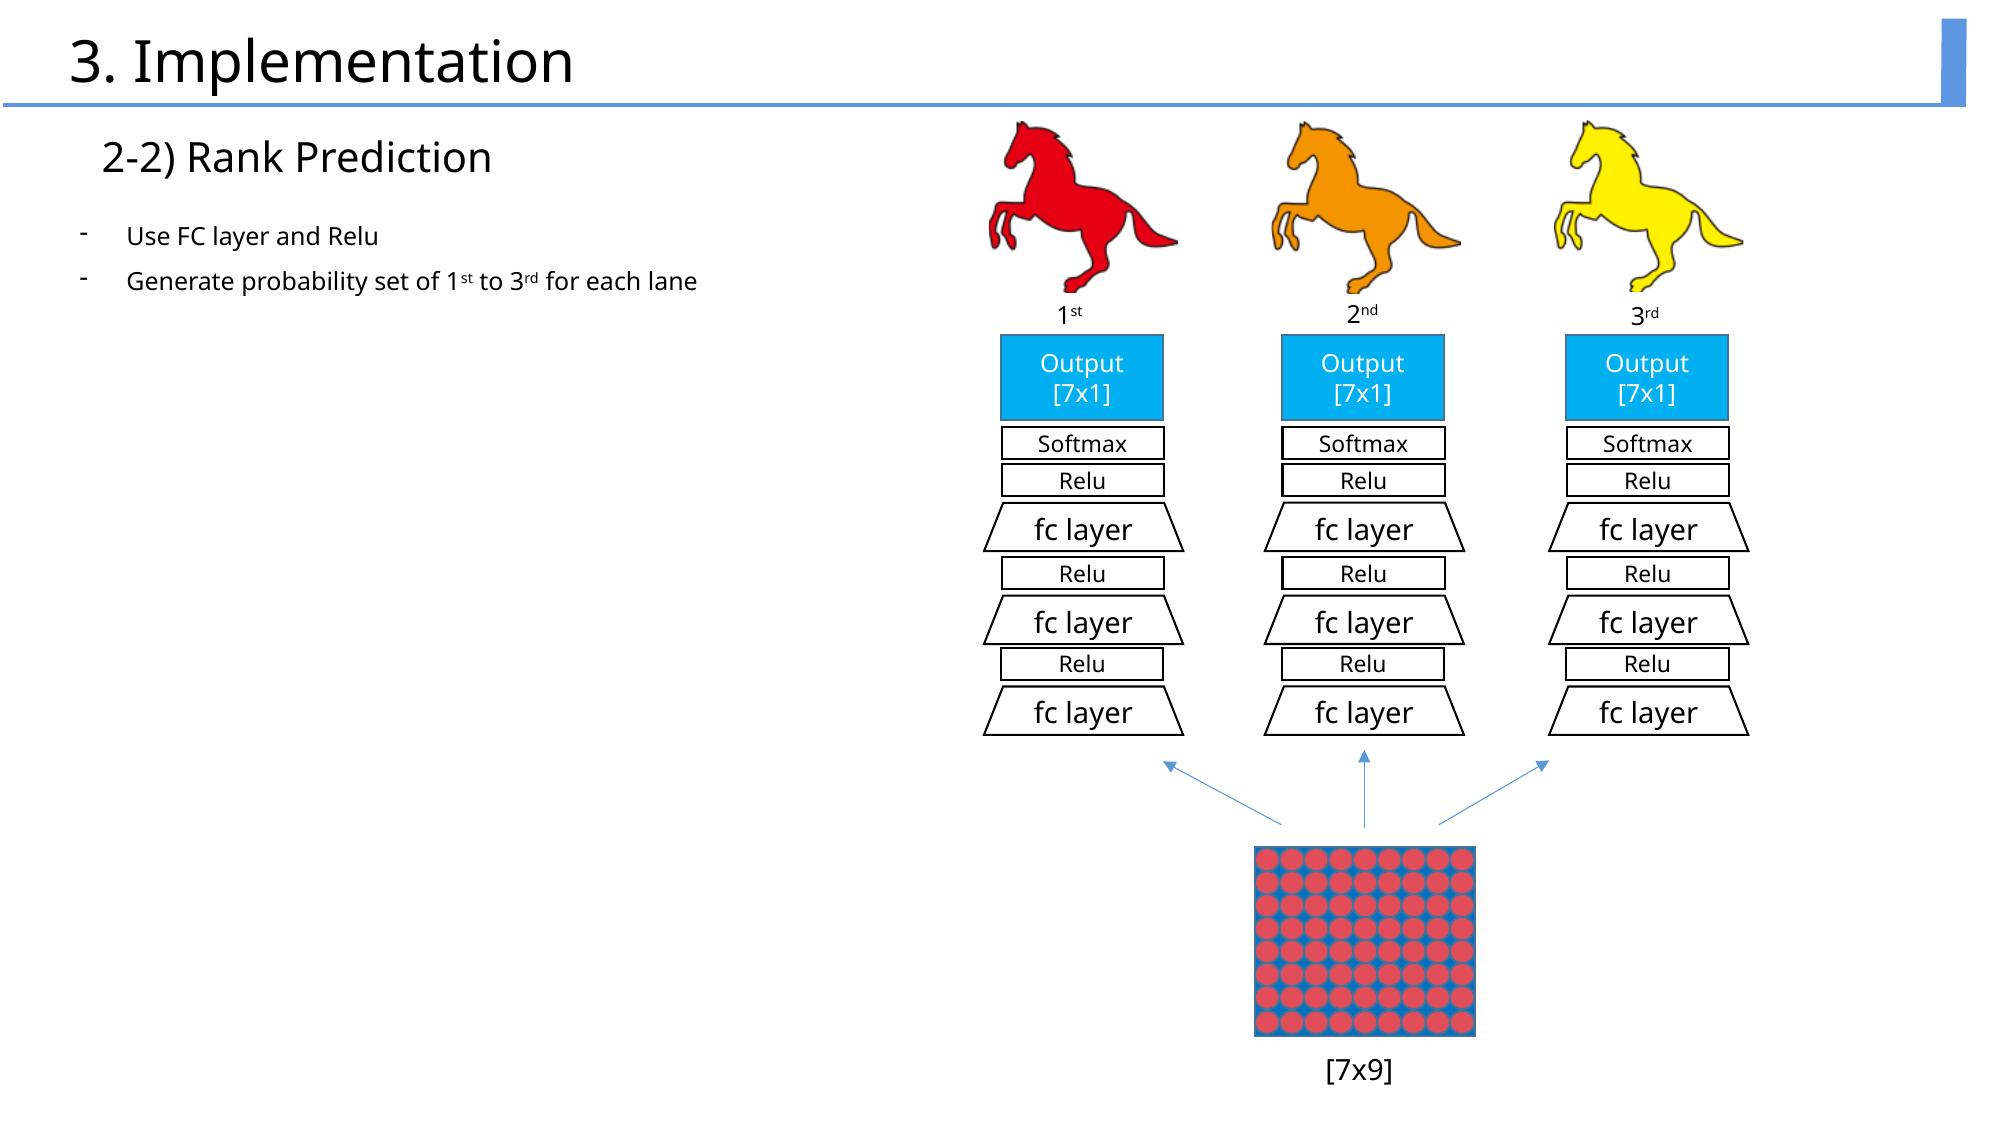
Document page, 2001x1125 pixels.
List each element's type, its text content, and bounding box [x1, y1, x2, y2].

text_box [988, 120, 1744, 333]
text_box Use FC layer and Relu Generate probability set of 1st to 3rd for each lane [64, 198, 988, 303]
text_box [1264, 334, 1465, 735]
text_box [984, 335, 1184, 735]
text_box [1438, 760, 1550, 825]
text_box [1254, 847, 1475, 1092]
text_box 3. Implementation [54, 16, 803, 102]
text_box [1162, 761, 1282, 825]
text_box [1549, 335, 1749, 735]
text_box 2-2) Rank Prediction [86, 122, 835, 188]
